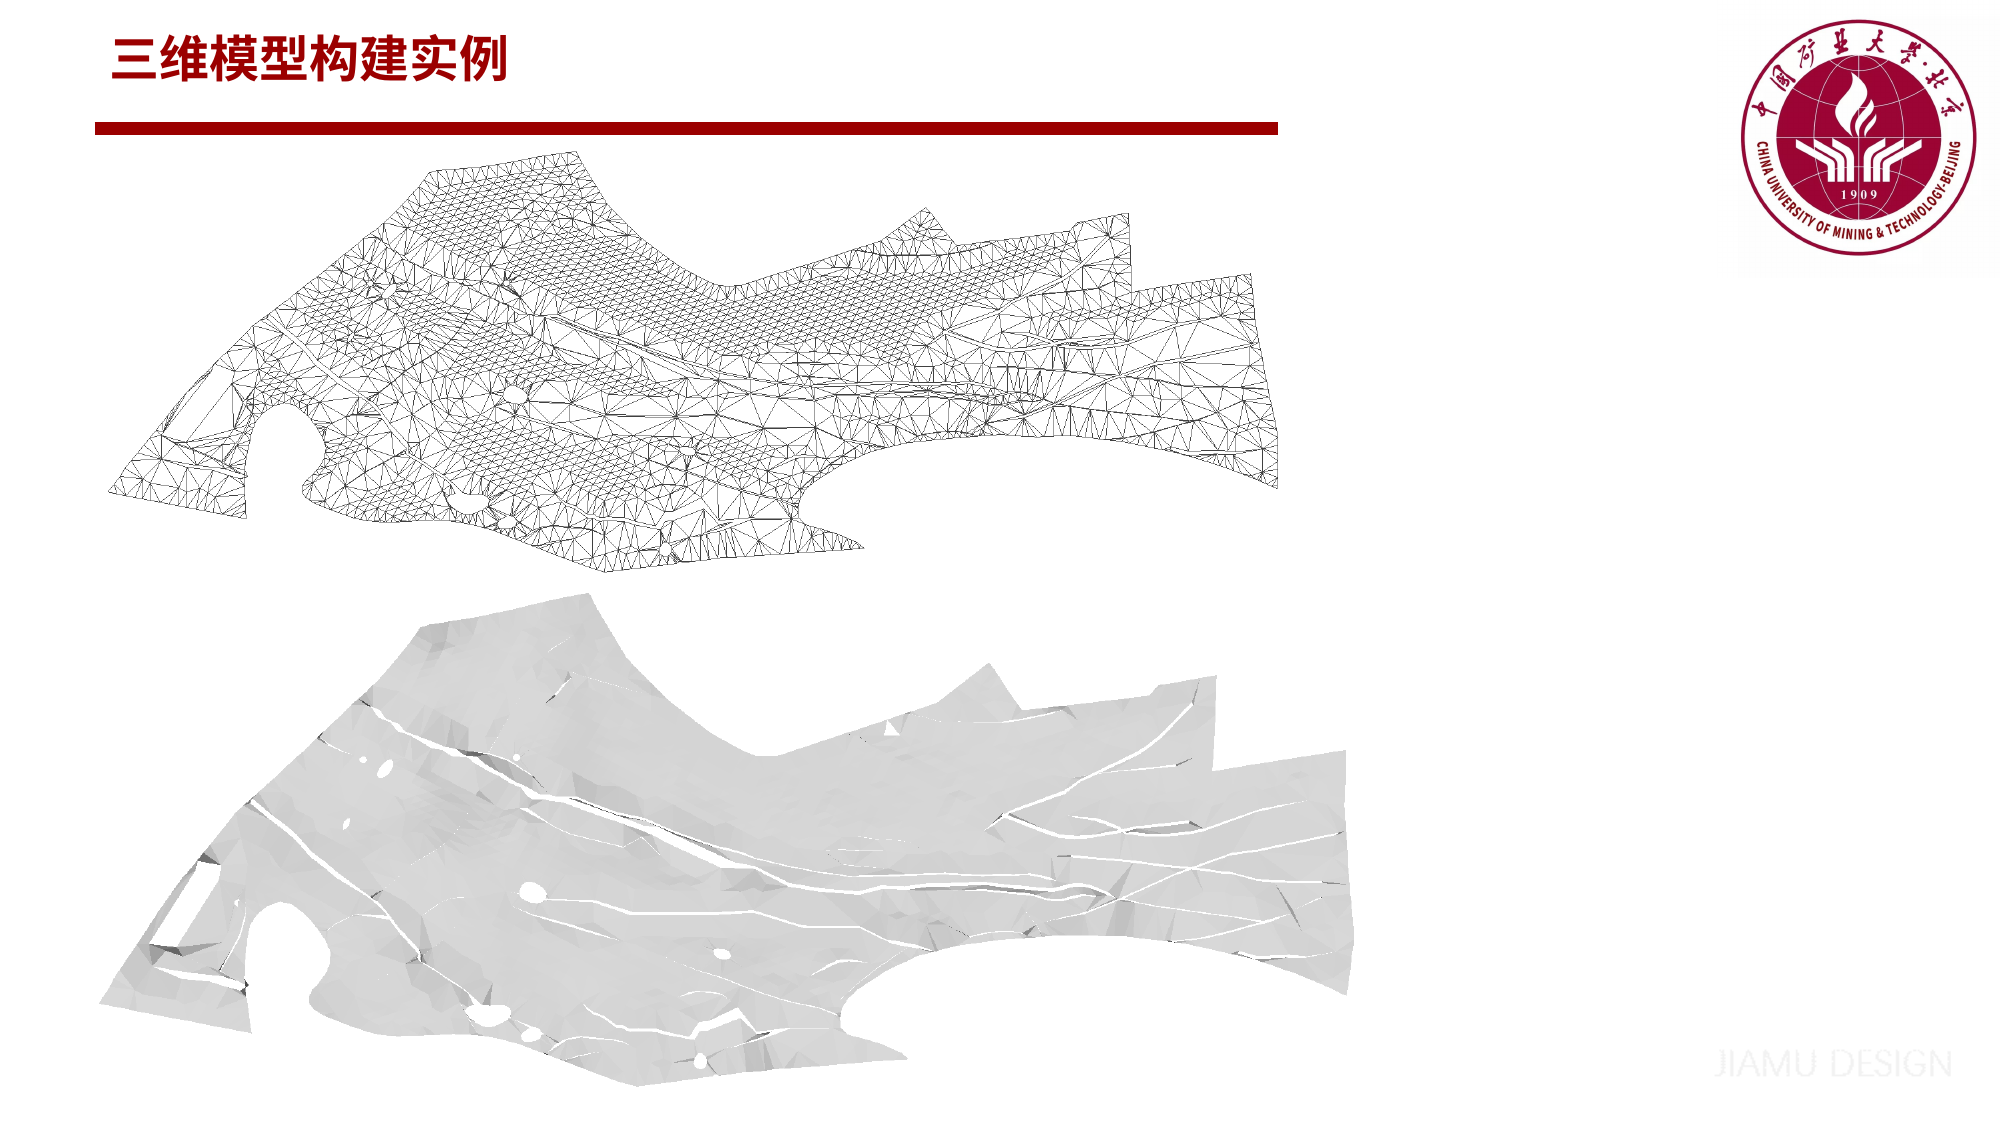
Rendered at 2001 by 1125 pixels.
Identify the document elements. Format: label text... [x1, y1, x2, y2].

picture [0, 0, 2001, 1125]
text_box 三维模型构建实例 [94, 20, 834, 96]
